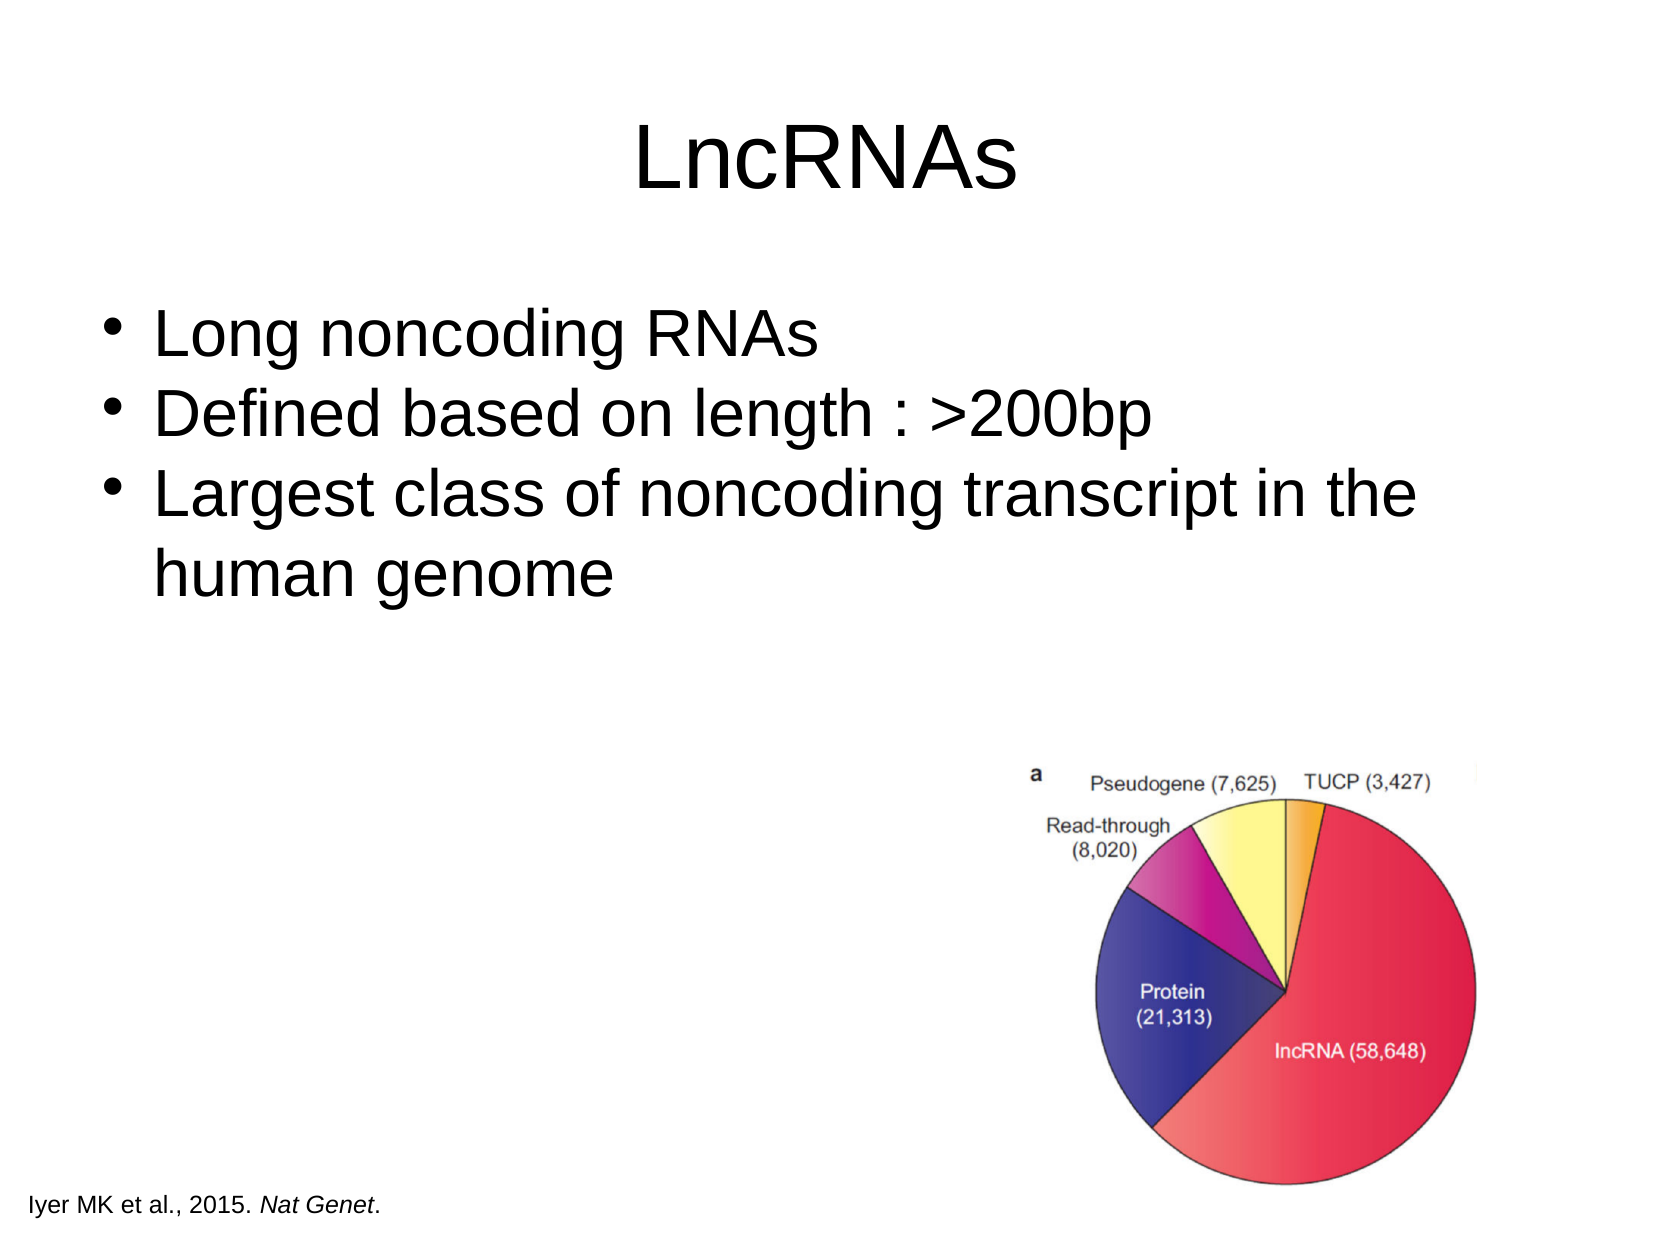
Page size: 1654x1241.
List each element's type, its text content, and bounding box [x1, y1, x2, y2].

text_box Iyer MK et al., 2015. Nat Genet. [13, 1180, 1641, 1227]
text_box Long noncoding RNAs Defined based on length : >200bp Largest class of noncoding transcript in the human genome [82, 290, 1570, 1008]
text_box LncRNAs [82, 49, 1570, 255]
picture [1008, 750, 1478, 1200]
